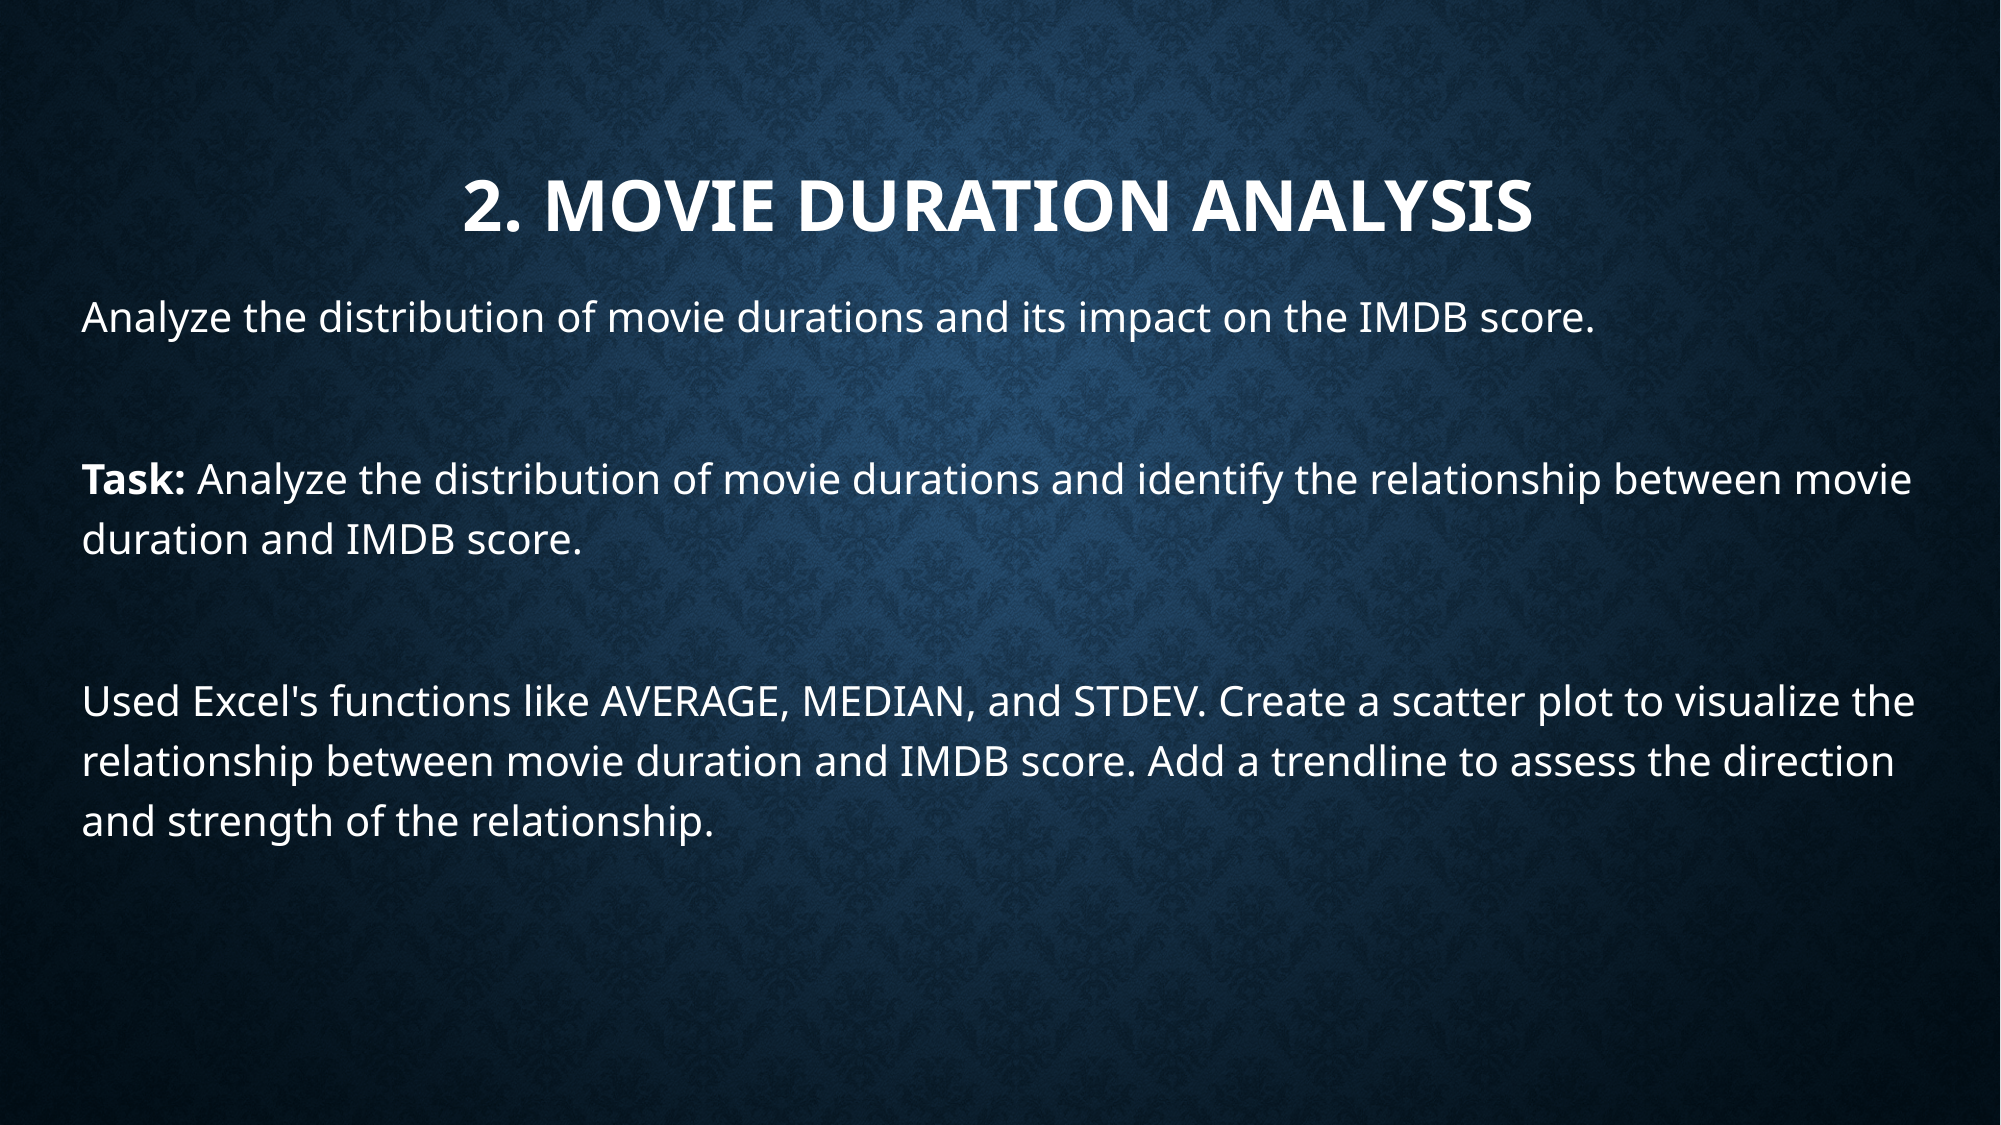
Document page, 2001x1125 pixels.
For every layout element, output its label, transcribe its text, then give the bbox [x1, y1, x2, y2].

title 2. Movie Duration Analysis [149, 99, 1849, 273]
list Analyze the distribution of movie durations and its impact on the IMDB score. Task: Analyze the distribution of movie durations and identify the relationship between movie duration and IMDB score. Used Excel's functions like AVERAGE, MEDIAN, and STDEV. Create a scatter plot to visualize the relationship between movie duration and IMDB score. Add a trendline to assess the direction and strength of the relationship. [29, 273, 1969, 1090]
picture [0, 0, 2001, 1125]
